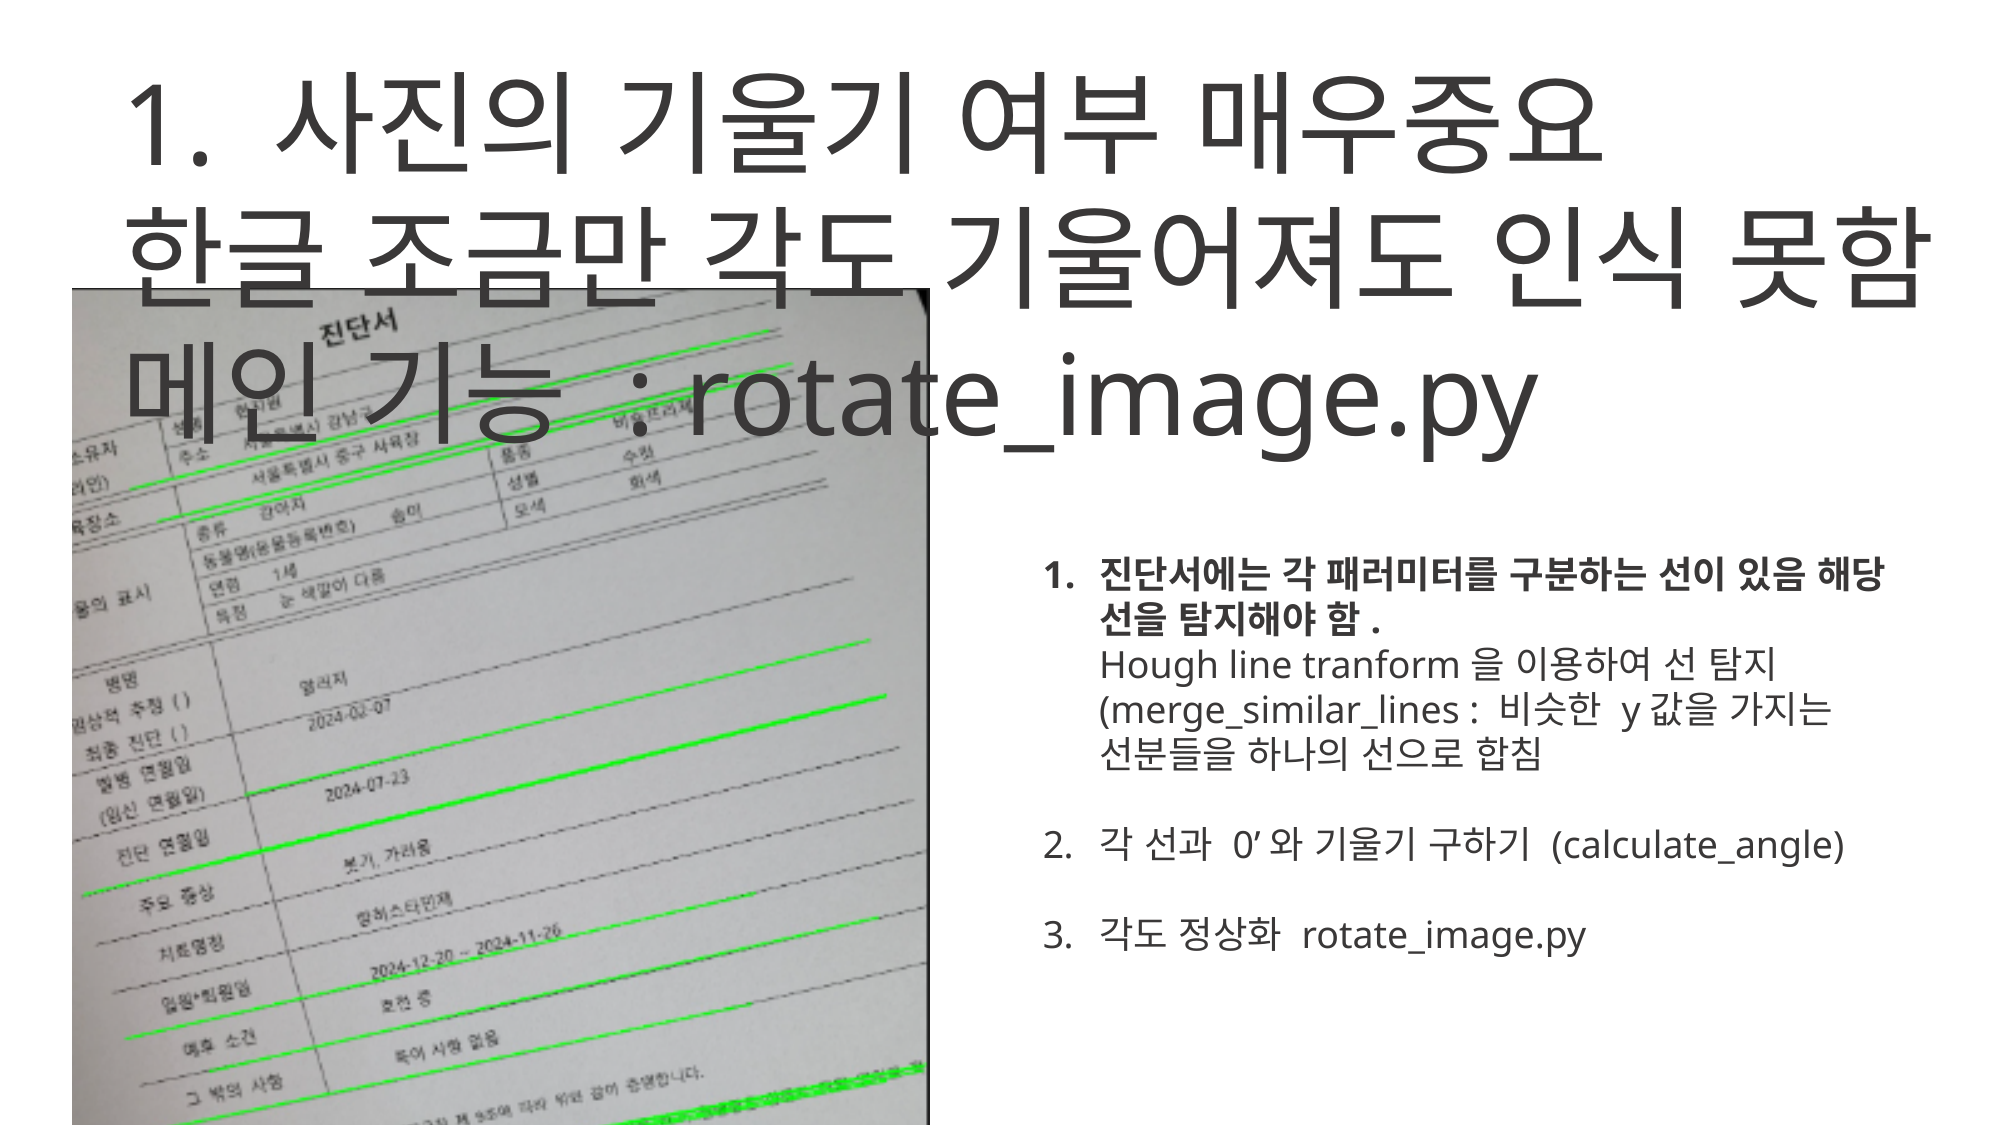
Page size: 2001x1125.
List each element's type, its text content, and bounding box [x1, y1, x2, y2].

picture [72, 288, 930, 1125]
text_box 1. 사진의 기울기 여부 매우중요 한글 조금만 각도 기울어져도 인식 못함 메인 기능 : rotate_image.py [106, 45, 1951, 466]
text_box 진단서에는 각 패러미터를 구분하는 선이 있음 해당 선을 탐지해야 함. Hough line tranform을 이용하여 선 탐지 (merge_similar_lines : 비슷한 y값을 가지는 선분들을 하나의 선으로 합침 각 선과 0’와 기울기 구하기 (calculate_angle) 각도 정상화 rotate_image.py [1028, 498, 1953, 963]
